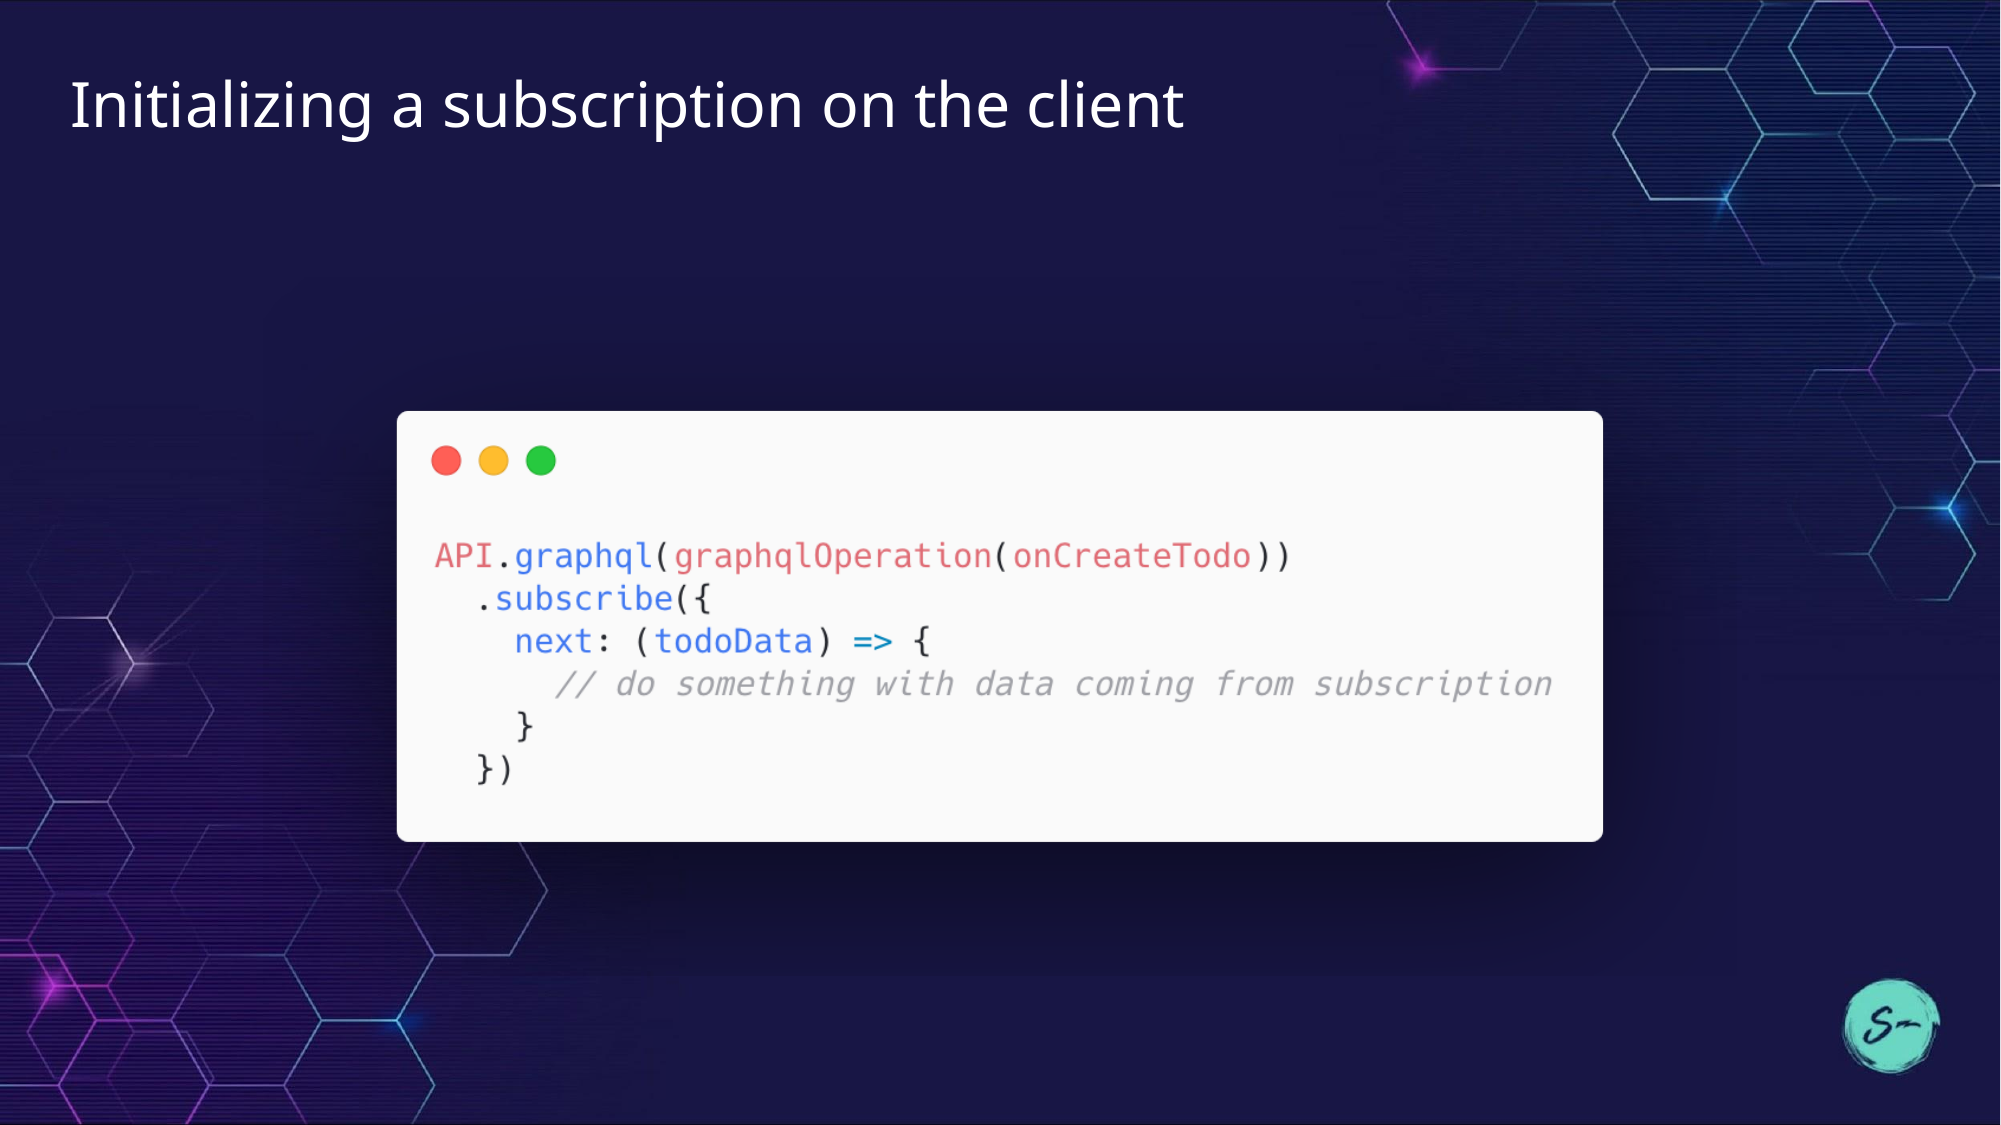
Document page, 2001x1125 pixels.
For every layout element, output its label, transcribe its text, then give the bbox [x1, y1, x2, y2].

text_box Initializing a subscription on the client [55, 49, 1232, 155]
picture [0, 0, 2001, 1125]
